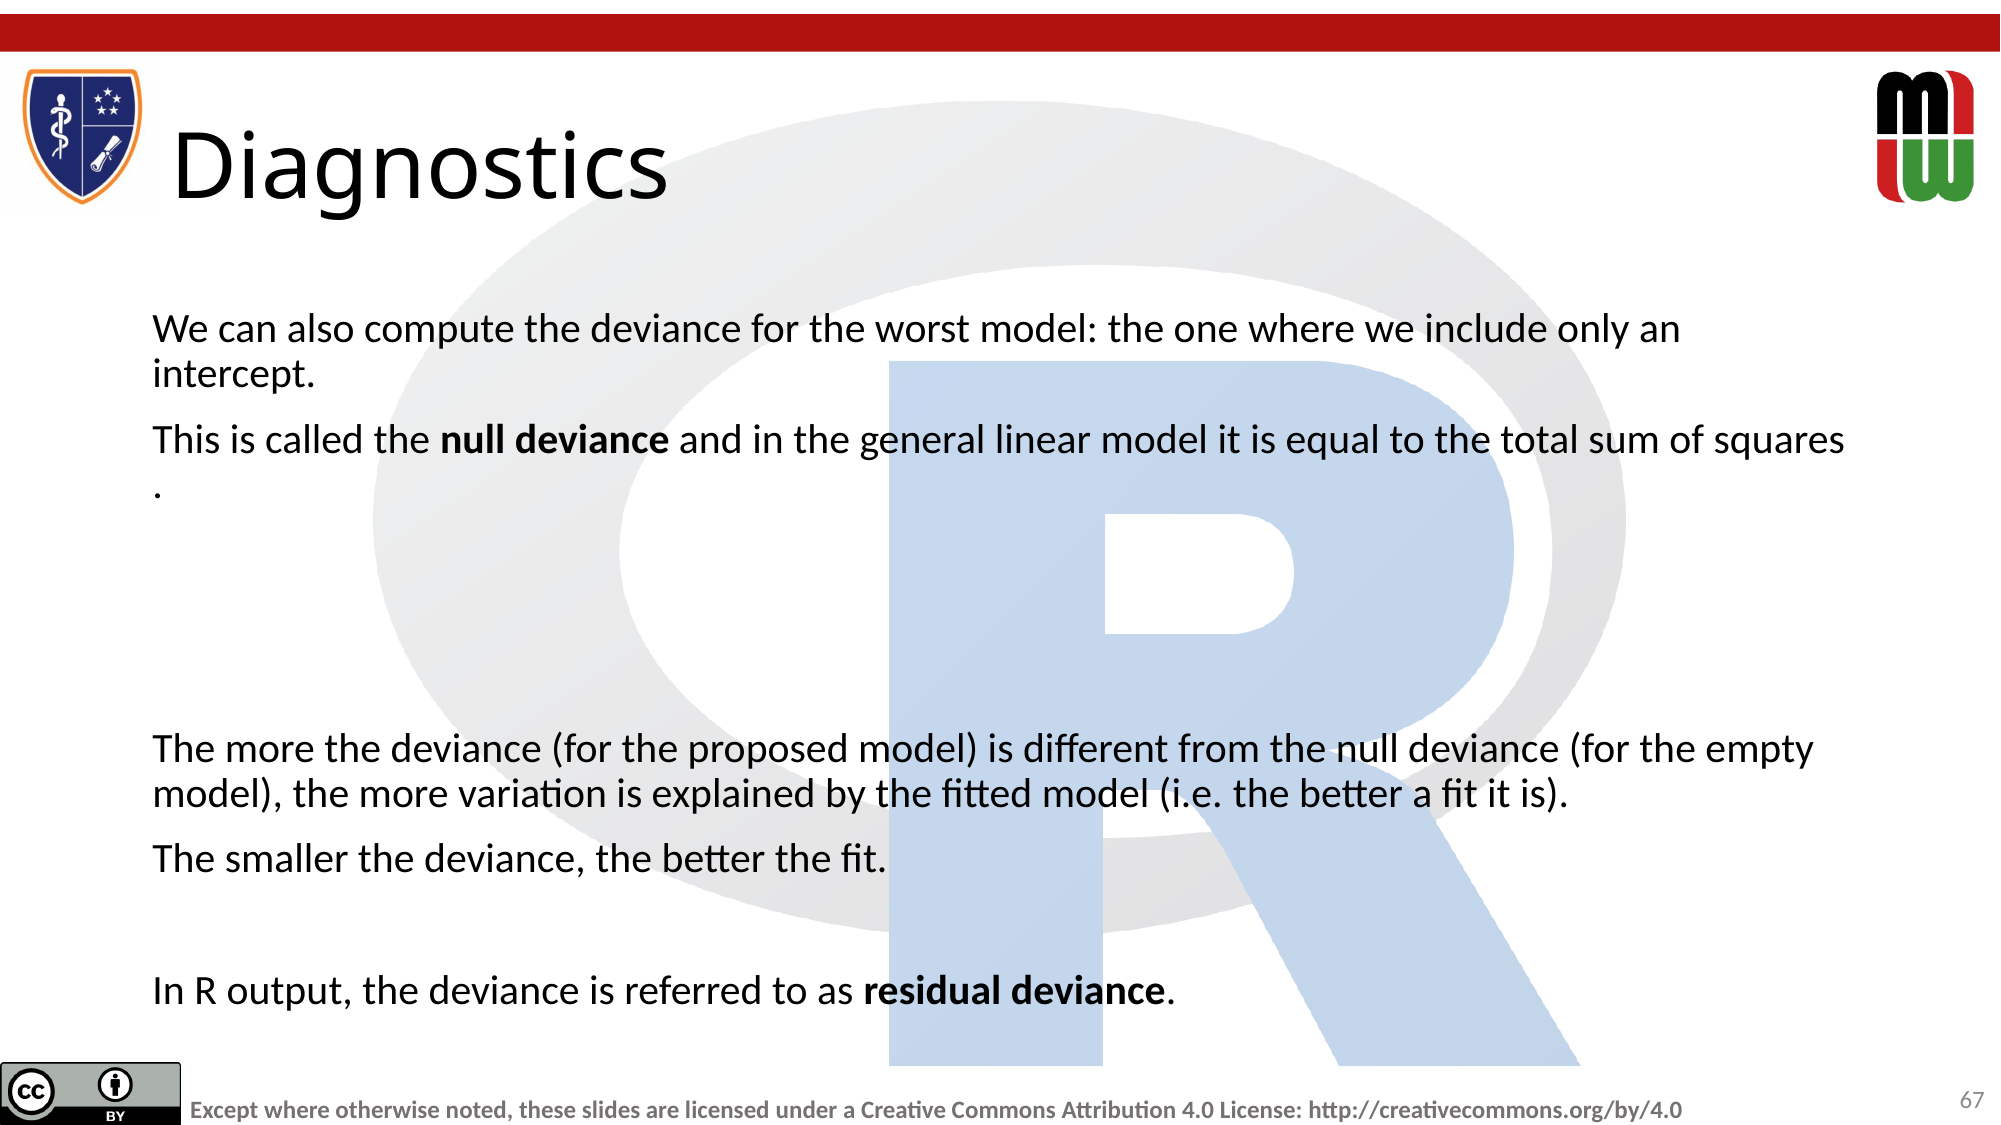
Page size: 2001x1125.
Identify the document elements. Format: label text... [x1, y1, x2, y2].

picture [4, 59, 155, 213]
picture [0, 1062, 181, 1125]
slide_number 67 [1550, 1073, 2000, 1125]
title Diagnostics [155, 59, 1851, 278]
